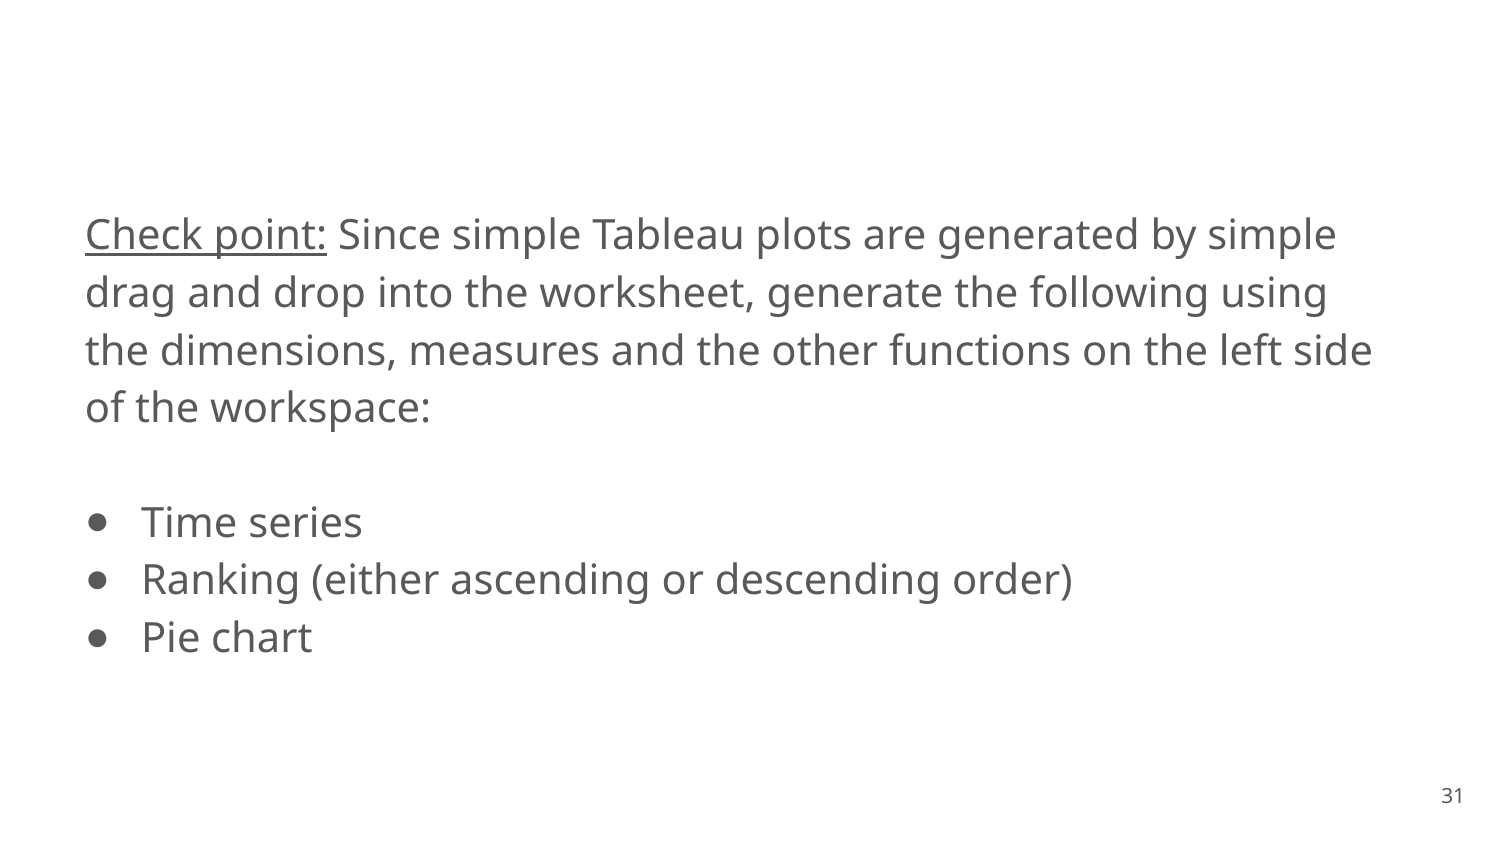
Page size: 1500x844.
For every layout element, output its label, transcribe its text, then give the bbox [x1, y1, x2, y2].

slide_number 31 [1389, 764, 1480, 830]
text_box Check point: Since simple Tableau plots are generated by simple drag and drop into the worksheet, generate the following using the dimensions, measures and the other functions on the left side of the workspace: Time series Ranking (either ascending or descending order) Pie chart [51, 185, 1390, 747]
